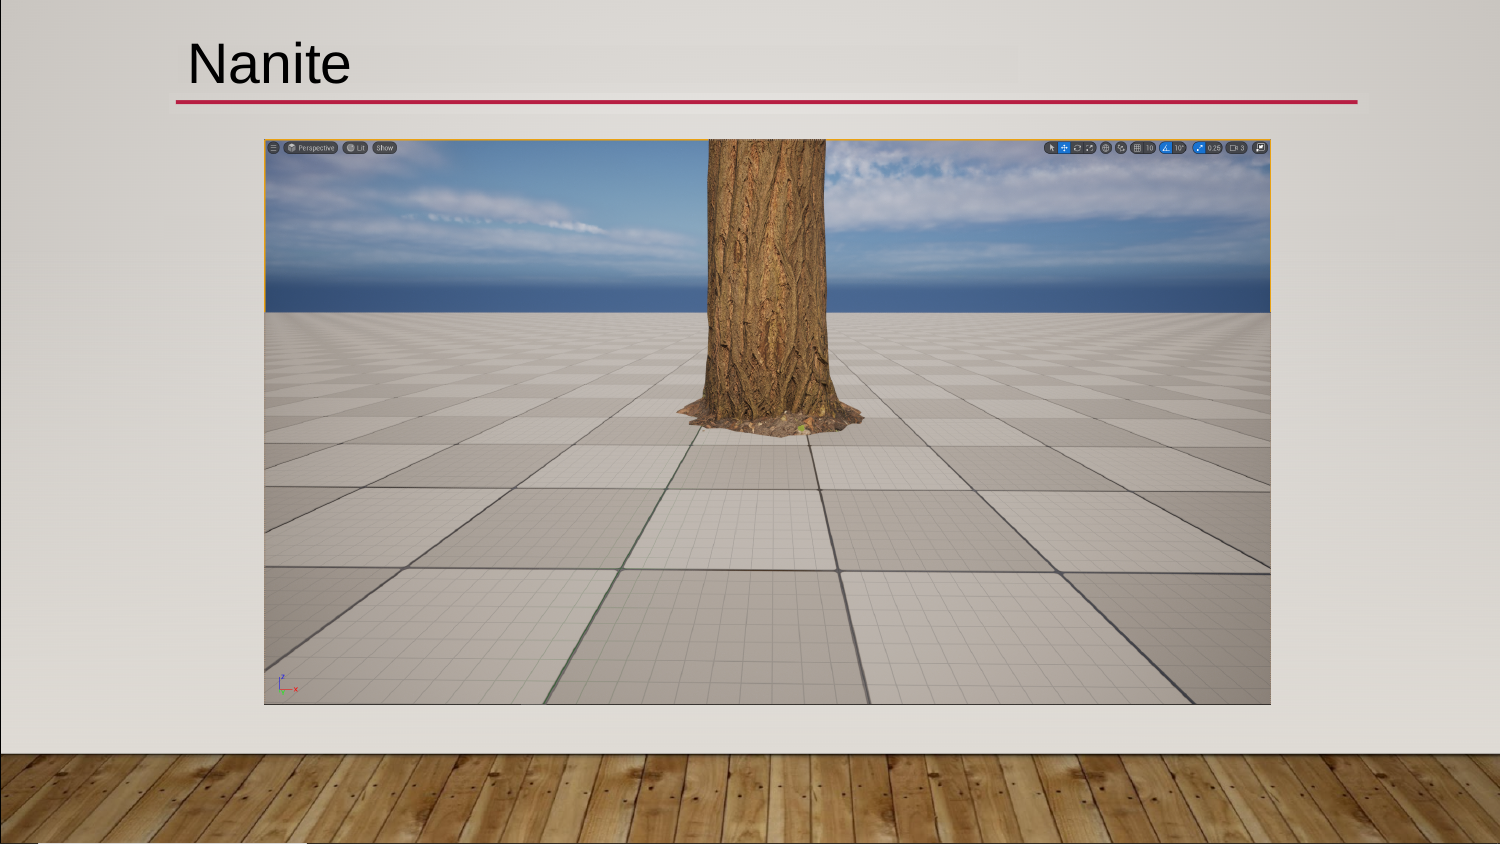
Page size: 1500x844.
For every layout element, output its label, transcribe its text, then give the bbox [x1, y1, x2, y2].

picture [0, 0, 1500, 844]
title Nanite [172, 17, 1363, 112]
